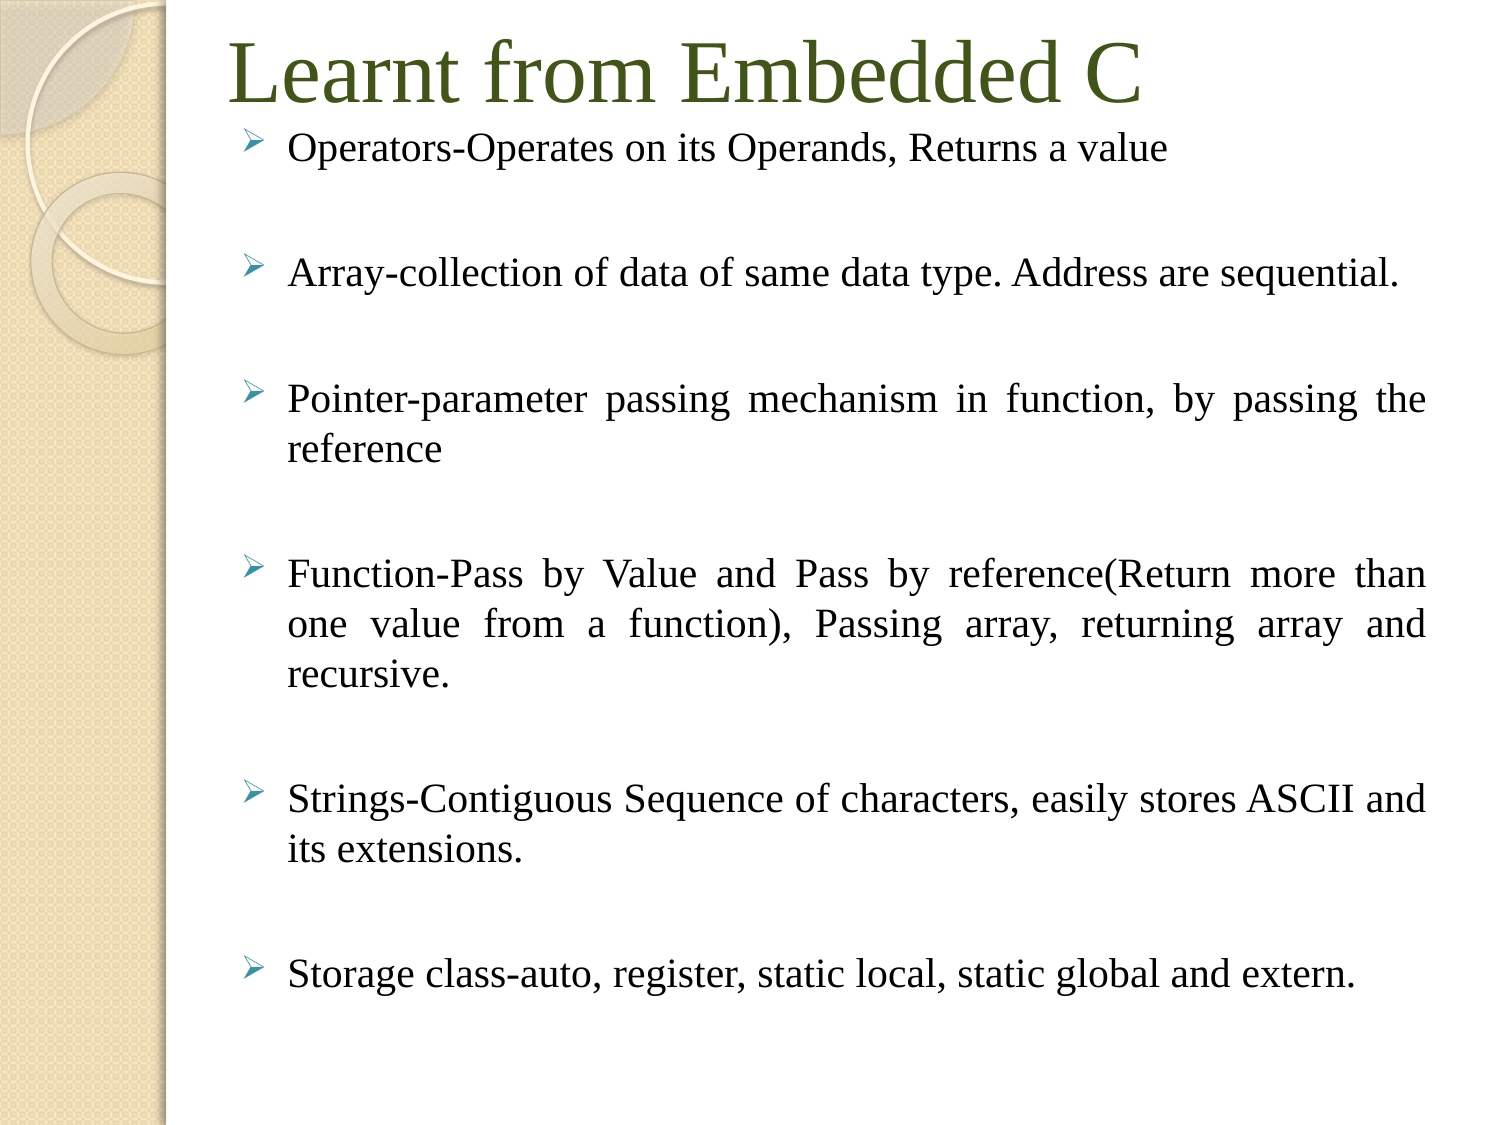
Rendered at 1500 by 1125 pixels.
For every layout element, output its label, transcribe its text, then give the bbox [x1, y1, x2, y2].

list Operators-Operates on its Operands, Returns a value Array-collection of data of same data type. Address are sequential. Pointer-parameter passing mechanism in function, by passing the reference Function-Pass by Value and Pass by reference(Return more than one value from a function), Passing array, returning array and recursive. Strings-Contiguous Sequence of characters, easily stores ASCII and its extensions. Storage class-auto, register, static local, static global and extern. [212, 112, 1443, 1050]
title Learnt from Embedded C [212, 0, 1443, 112]
